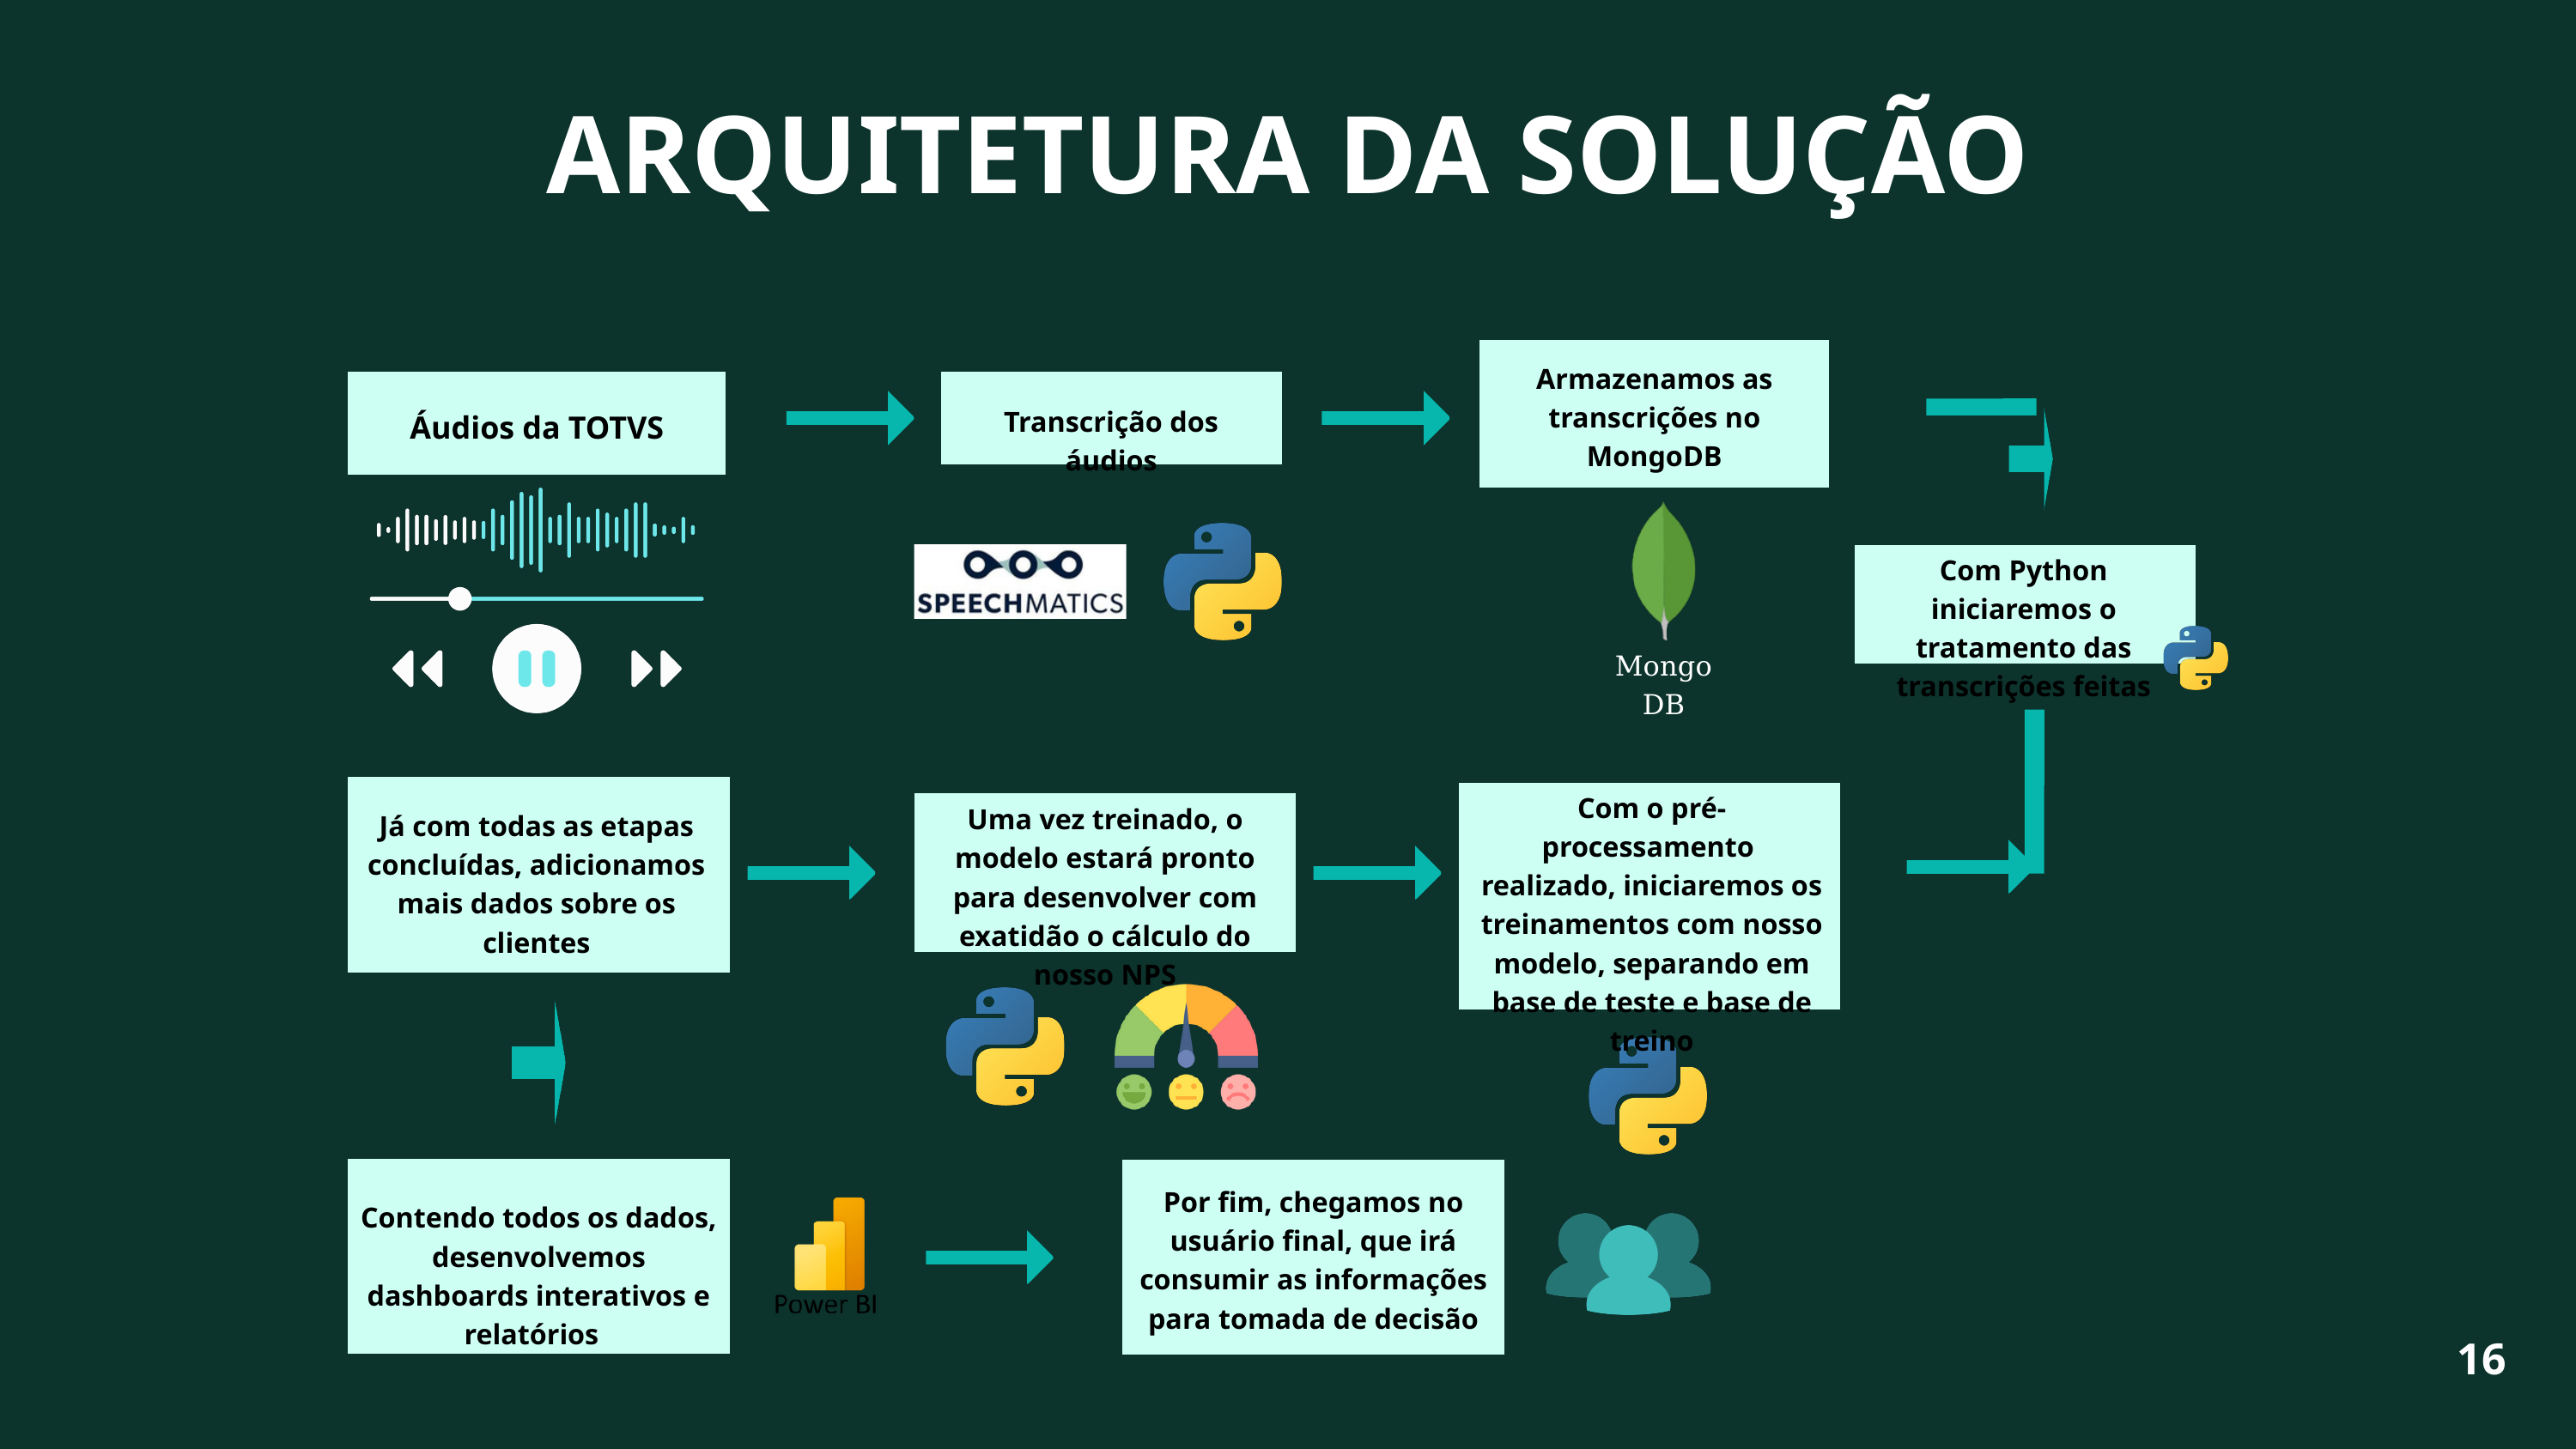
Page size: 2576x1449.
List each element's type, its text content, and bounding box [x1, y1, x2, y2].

text_box ARQUITETURA DA SOLUÇÃO [506, 64, 2070, 215]
text_box 16 [2436, 1323, 2528, 1384]
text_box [347, 340, 2229, 1355]
